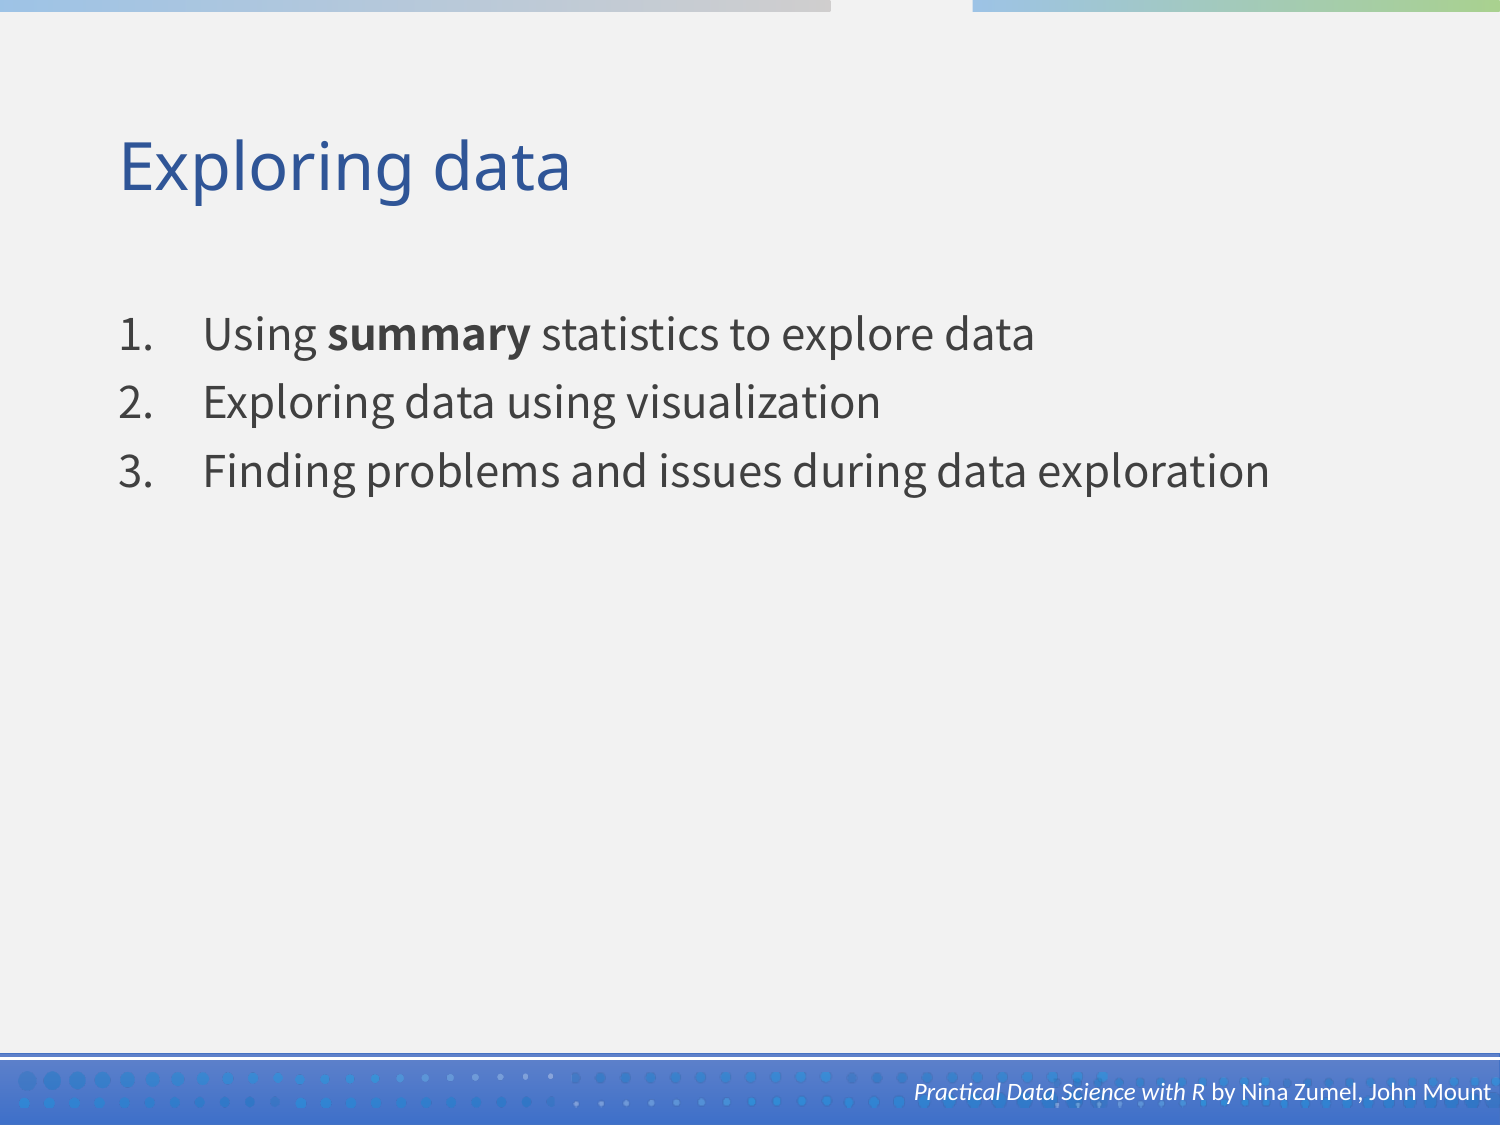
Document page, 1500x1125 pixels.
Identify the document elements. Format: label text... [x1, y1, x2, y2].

title Exploring data [103, 59, 1397, 278]
text_box Practical Data Science with R by Nina Zumel, John Mount​ [841, 1067, 1500, 1113]
list Using summary statistics to explore data Exploring data using visualization Finding problems and issues during data exploration [103, 299, 1397, 1014]
